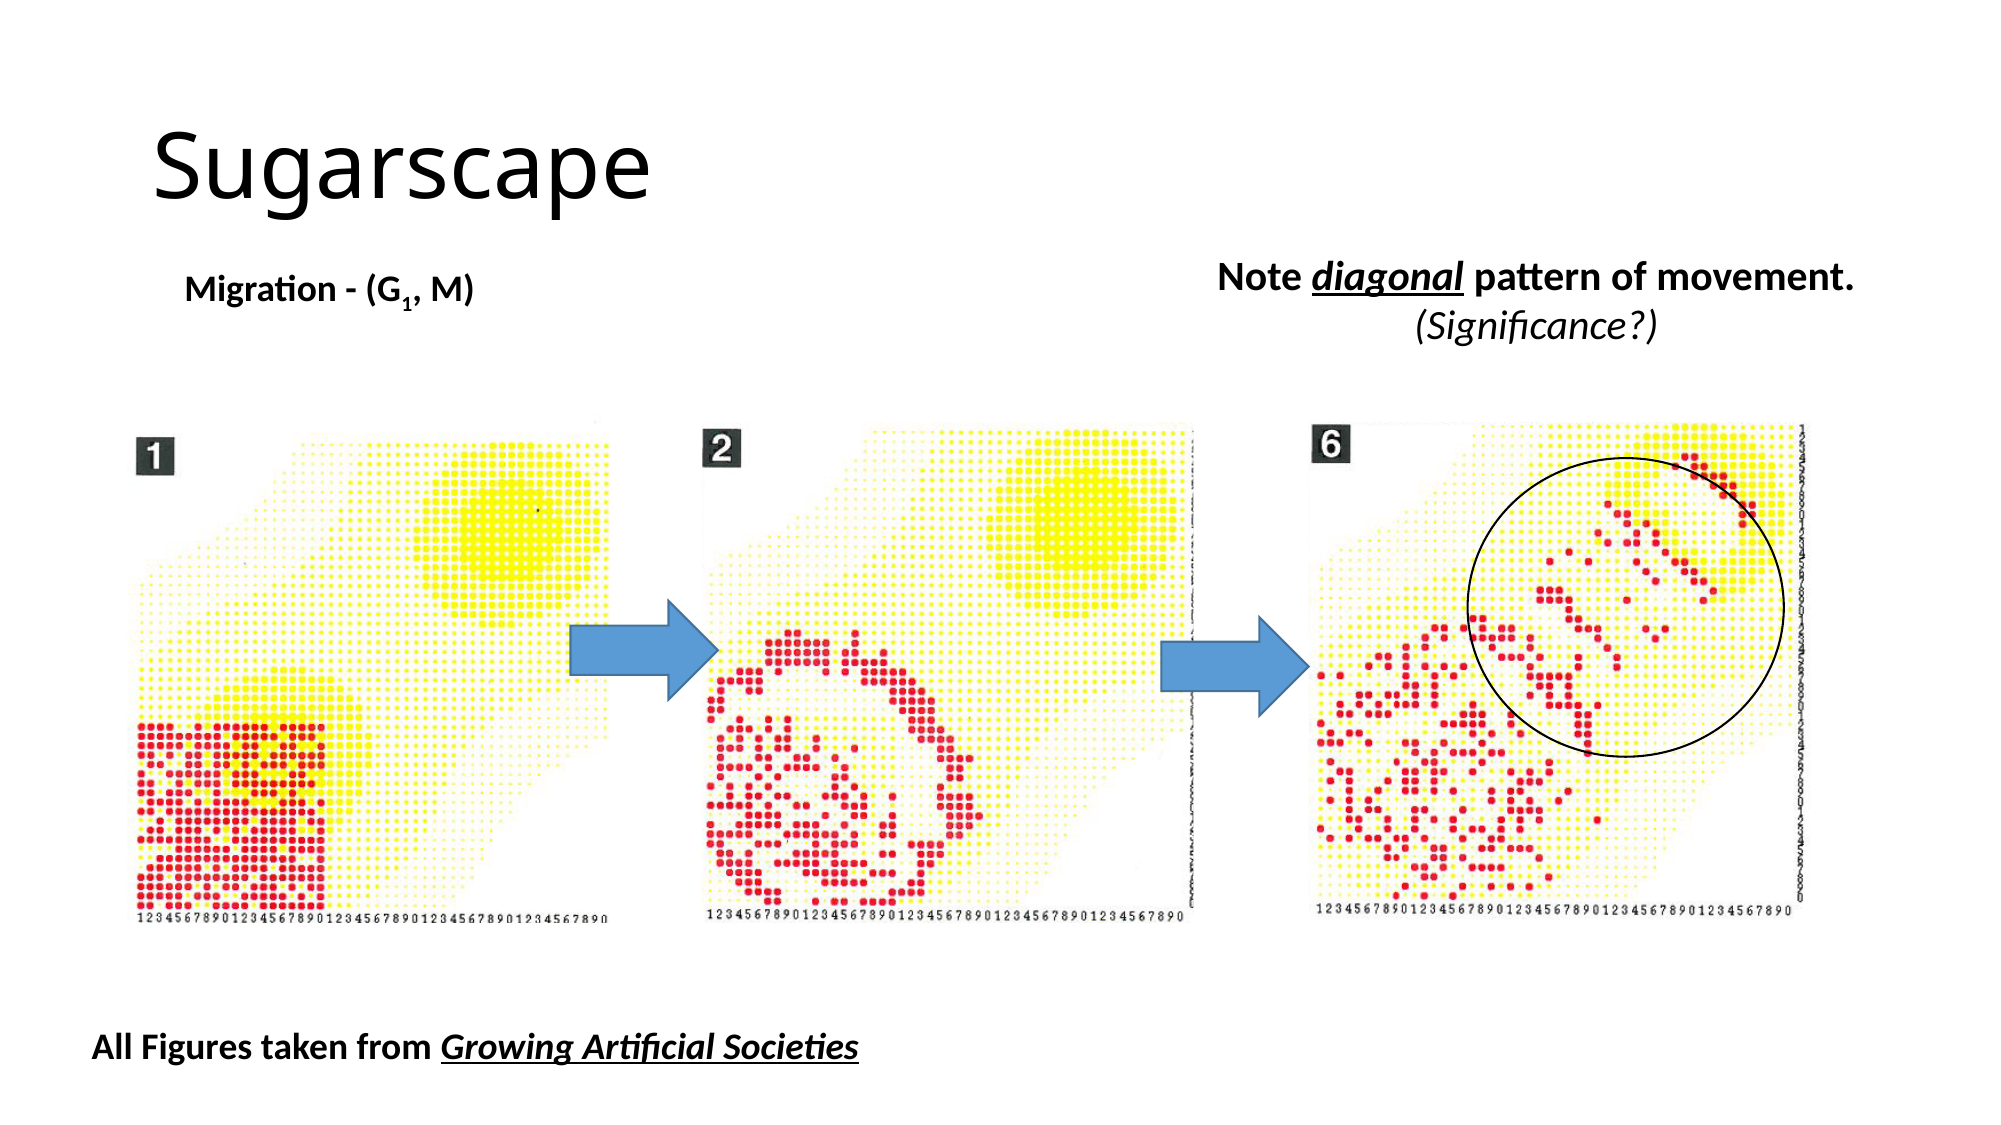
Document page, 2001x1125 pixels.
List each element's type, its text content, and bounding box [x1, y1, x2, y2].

text_box Note diagonal pattern of movement. (Significance?) [1193, 240, 1880, 356]
picture [701, 422, 1194, 923]
text_box [1194, 614, 1308, 719]
text_box [610, 598, 701, 703]
text_box Migration - (G1, M) [169, 257, 1021, 323]
title Sugarscape [137, 59, 1863, 278]
picture [1308, 422, 1811, 923]
text_box All Figures taken from Growing Artificial Societies [76, 1014, 929, 1075]
picture [117, 409, 610, 923]
